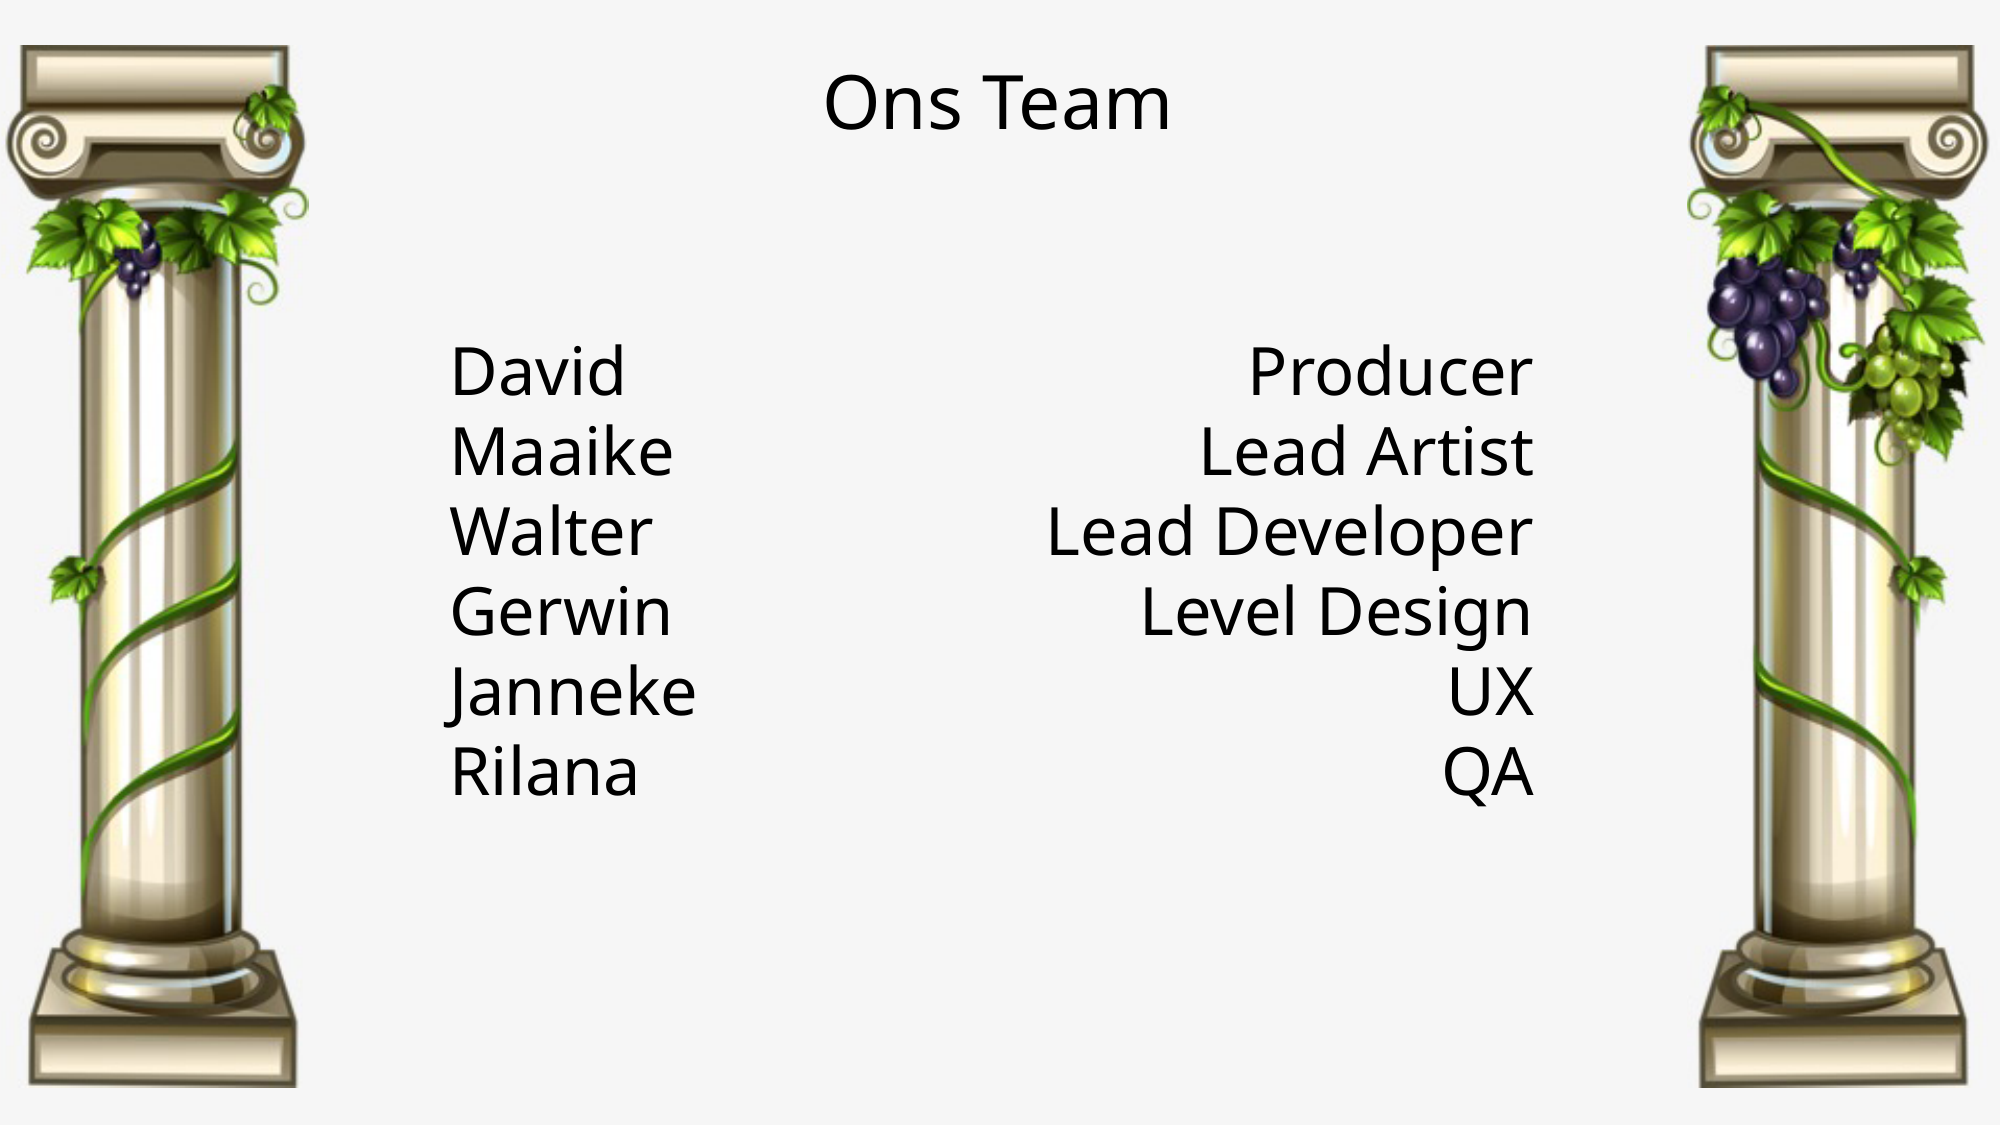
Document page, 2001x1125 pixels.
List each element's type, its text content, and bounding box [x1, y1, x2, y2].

text_box David Maaike Walter Gerwin Janneke Rilana [434, 321, 770, 817]
picture [1687, 45, 2000, 1088]
text_box Ons Team [602, 46, 1393, 152]
text_box Producer Lead Artist Lead Developer Level Design UX QA [914, 321, 1550, 817]
picture [0, 45, 309, 1088]
